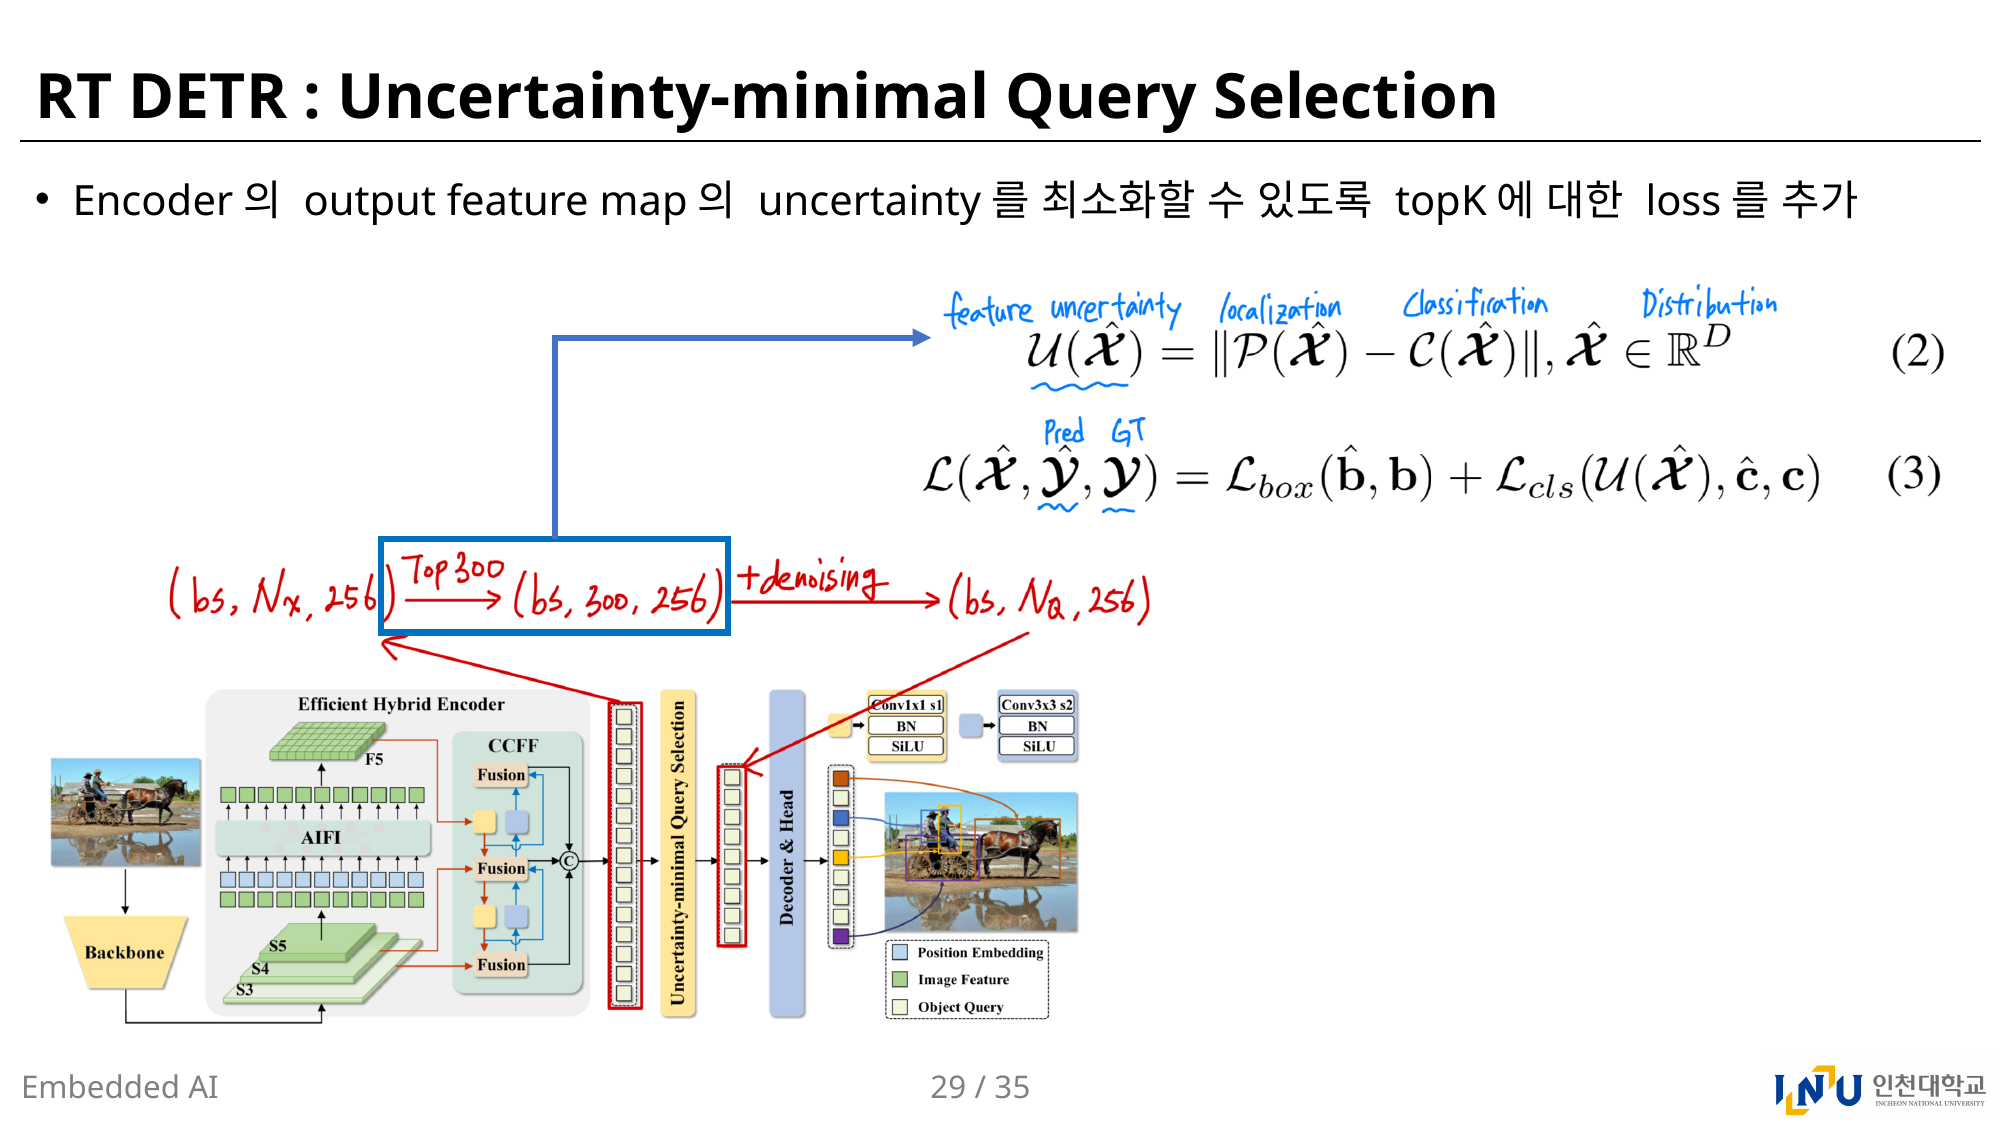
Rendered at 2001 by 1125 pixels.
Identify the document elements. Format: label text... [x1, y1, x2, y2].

picture [1766, 1055, 1994, 1120]
text_box [380, 538, 642, 547]
title RT DETR : Uncertainty-minimal Query Selection [20, 9, 1981, 140]
picture [39, 547, 1159, 1029]
picture [904, 410, 1962, 530]
list Encoder의 output feature map의 uncertainty를 최소화할 수 있도록 topK에 대한 loss를 추가 [20, 140, 1981, 1038]
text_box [642, 250, 844, 627]
picture [931, 282, 1958, 394]
